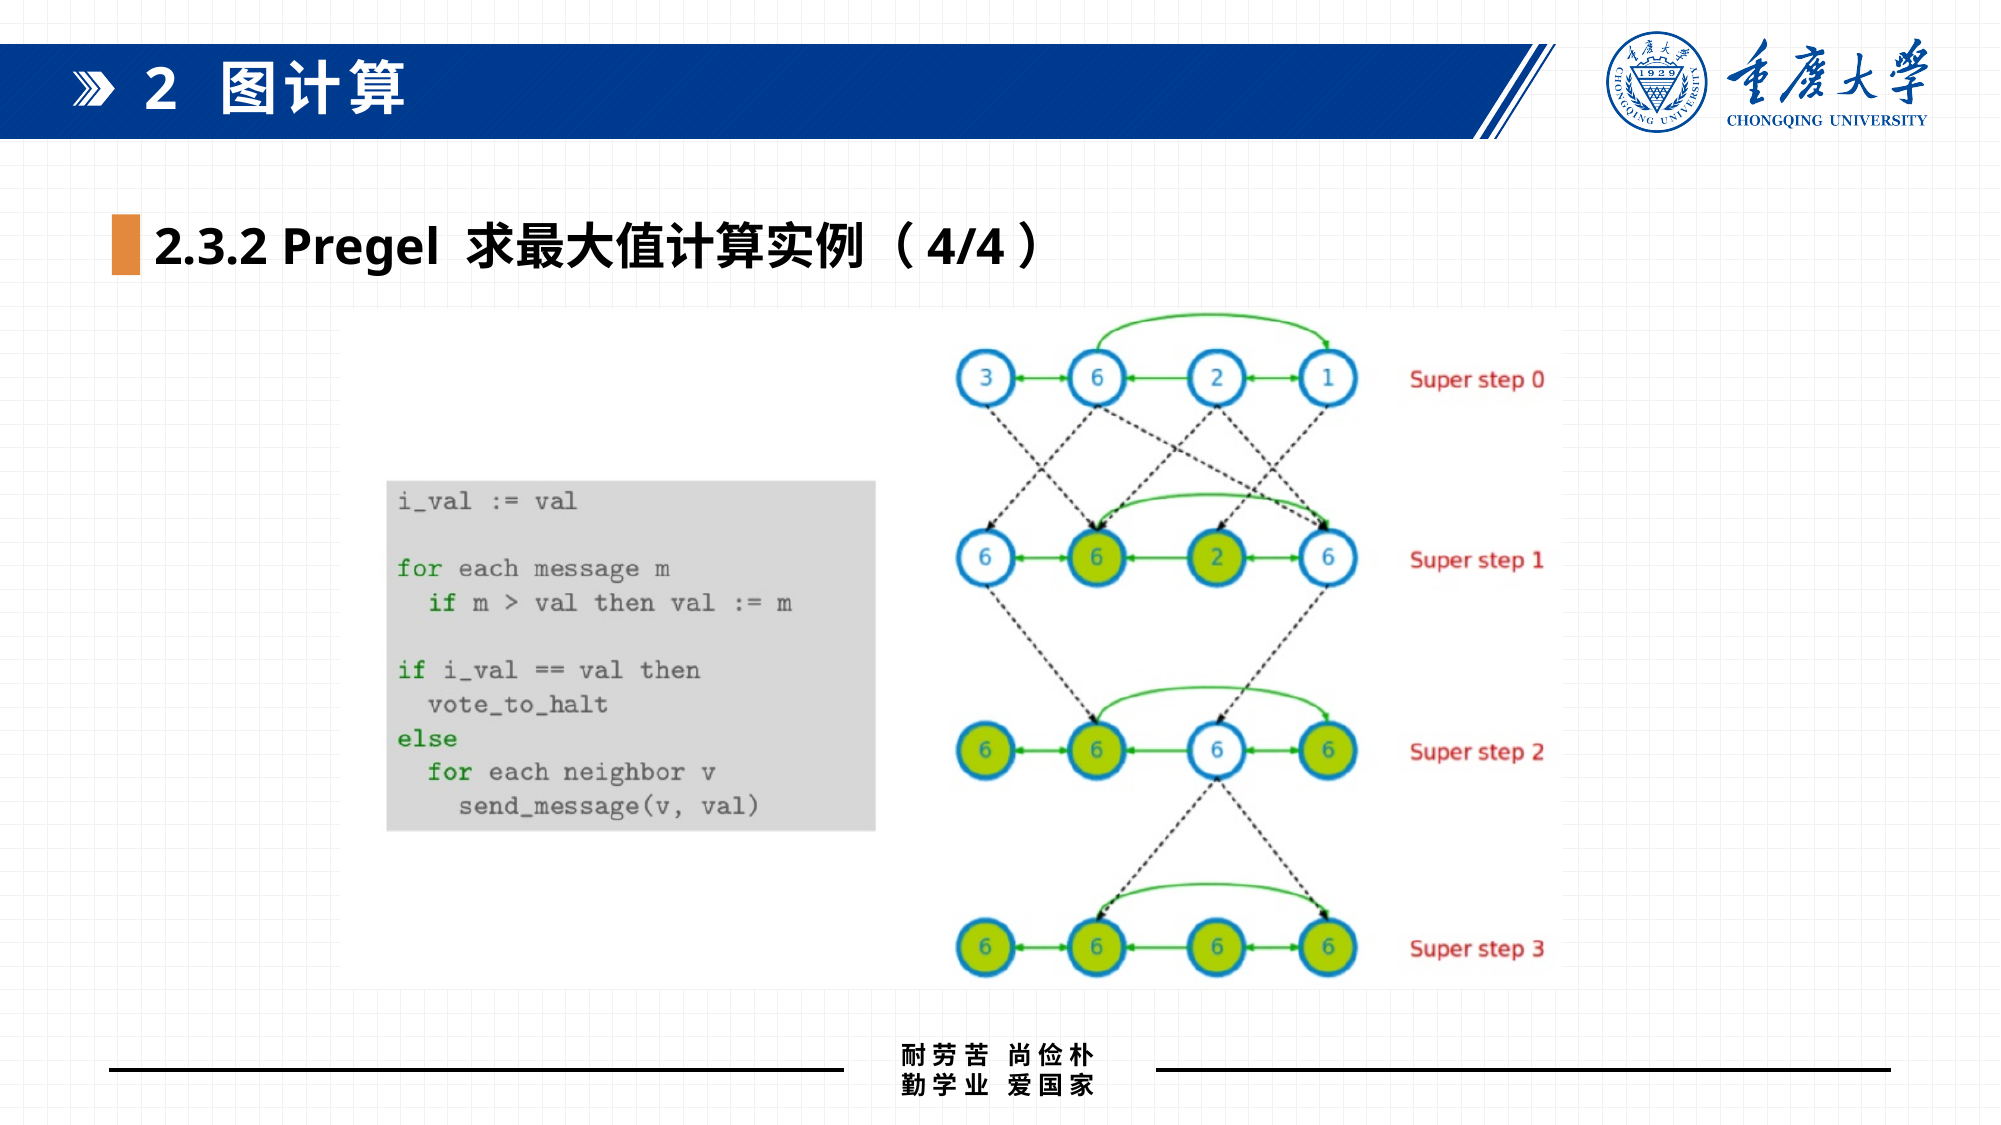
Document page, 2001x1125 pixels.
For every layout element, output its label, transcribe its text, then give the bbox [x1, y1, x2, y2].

picture [1606, 31, 1928, 133]
list 2 图计算 [108, 51, 1356, 136]
list 2.3.2 Pregel 求最大值计算实例（4/4） [139, 213, 1891, 275]
picture [339, 309, 1563, 989]
